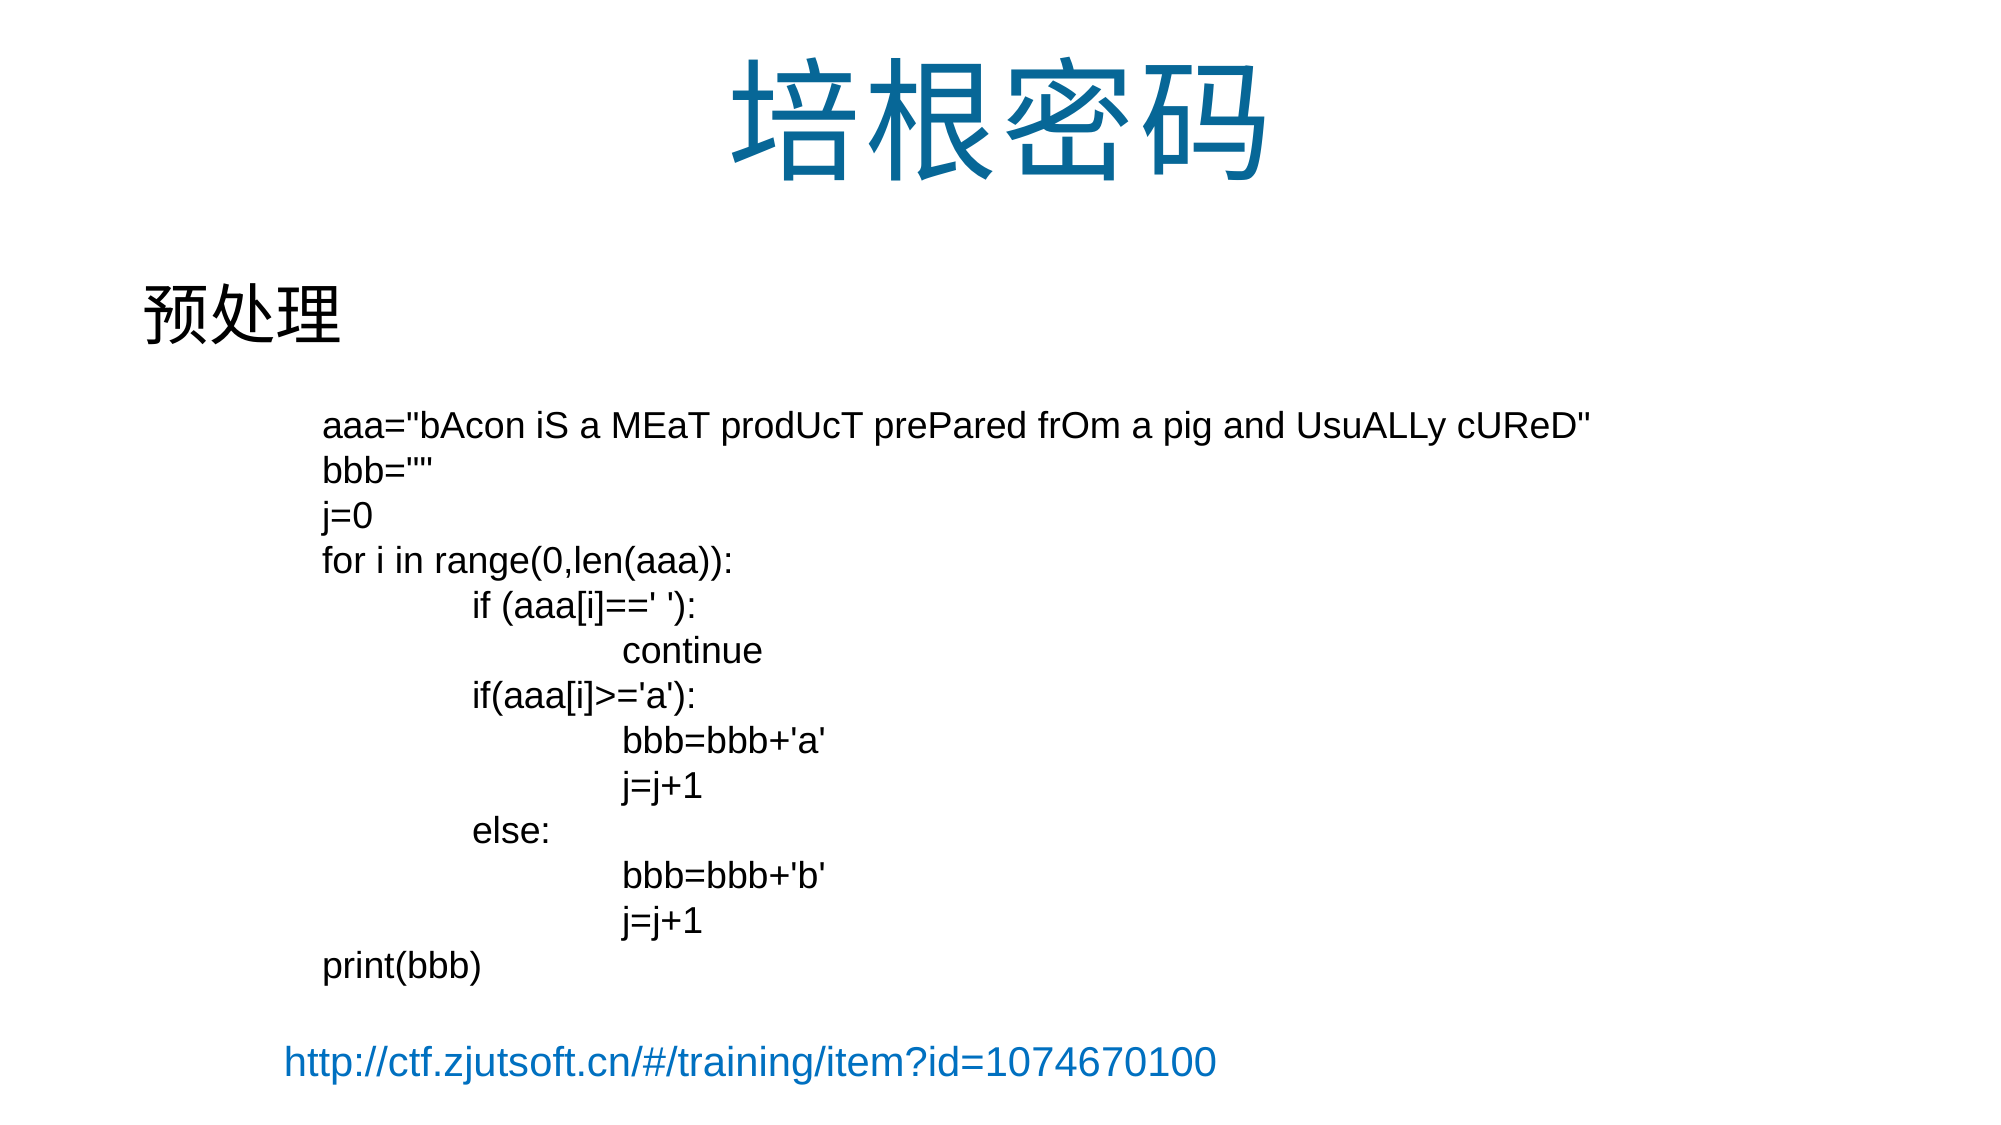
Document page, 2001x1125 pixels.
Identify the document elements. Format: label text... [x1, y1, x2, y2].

title 培根密码 [99, 45, 1900, 233]
text_box 预处理 [127, 265, 866, 361]
text_box http://ctf.zjutsoft.cn/#/training/item?id=1074670100 [269, 1027, 1466, 1093]
text_box aaa="bAcon iS a MEaT prodUcT prePared frOm a pig and UsuALLy cUReD" bbb="" j=0 for i in range(0,len(aaa)): if (aaa[i]==' '): continue if(aaa[i]>='a'): bbb=bbb+'a' j=j+1 else: bbb=bbb+'b' j=j+1 print(bbb) [307, 393, 1899, 994]
